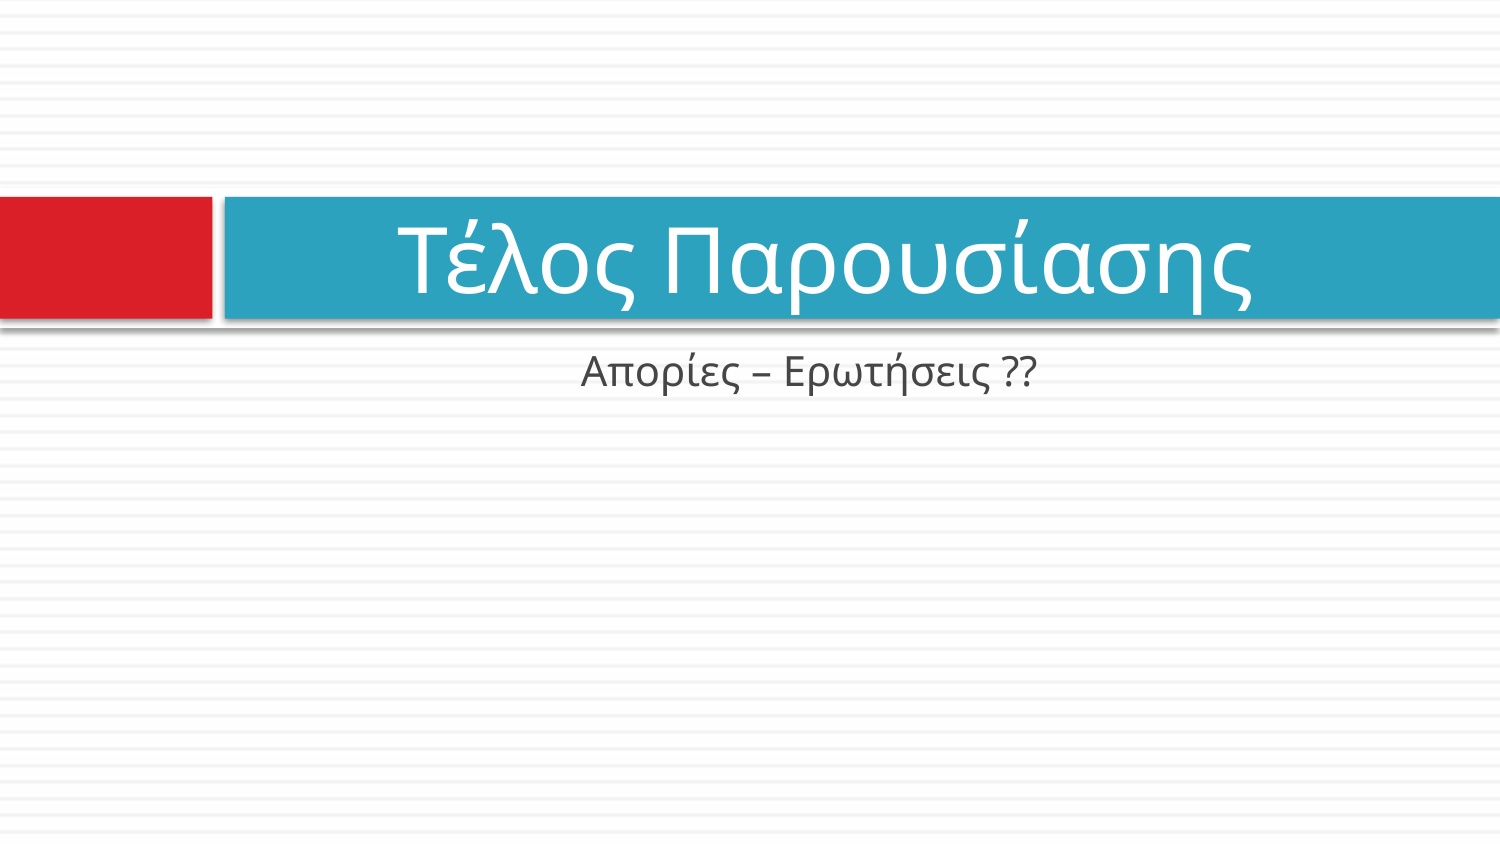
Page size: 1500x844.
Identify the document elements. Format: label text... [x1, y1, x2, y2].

title Τέλος Παρουσίασης [225, 196, 1475, 319]
list Απορίες – Ερωτήσεις ?? [225, 337, 1394, 544]
